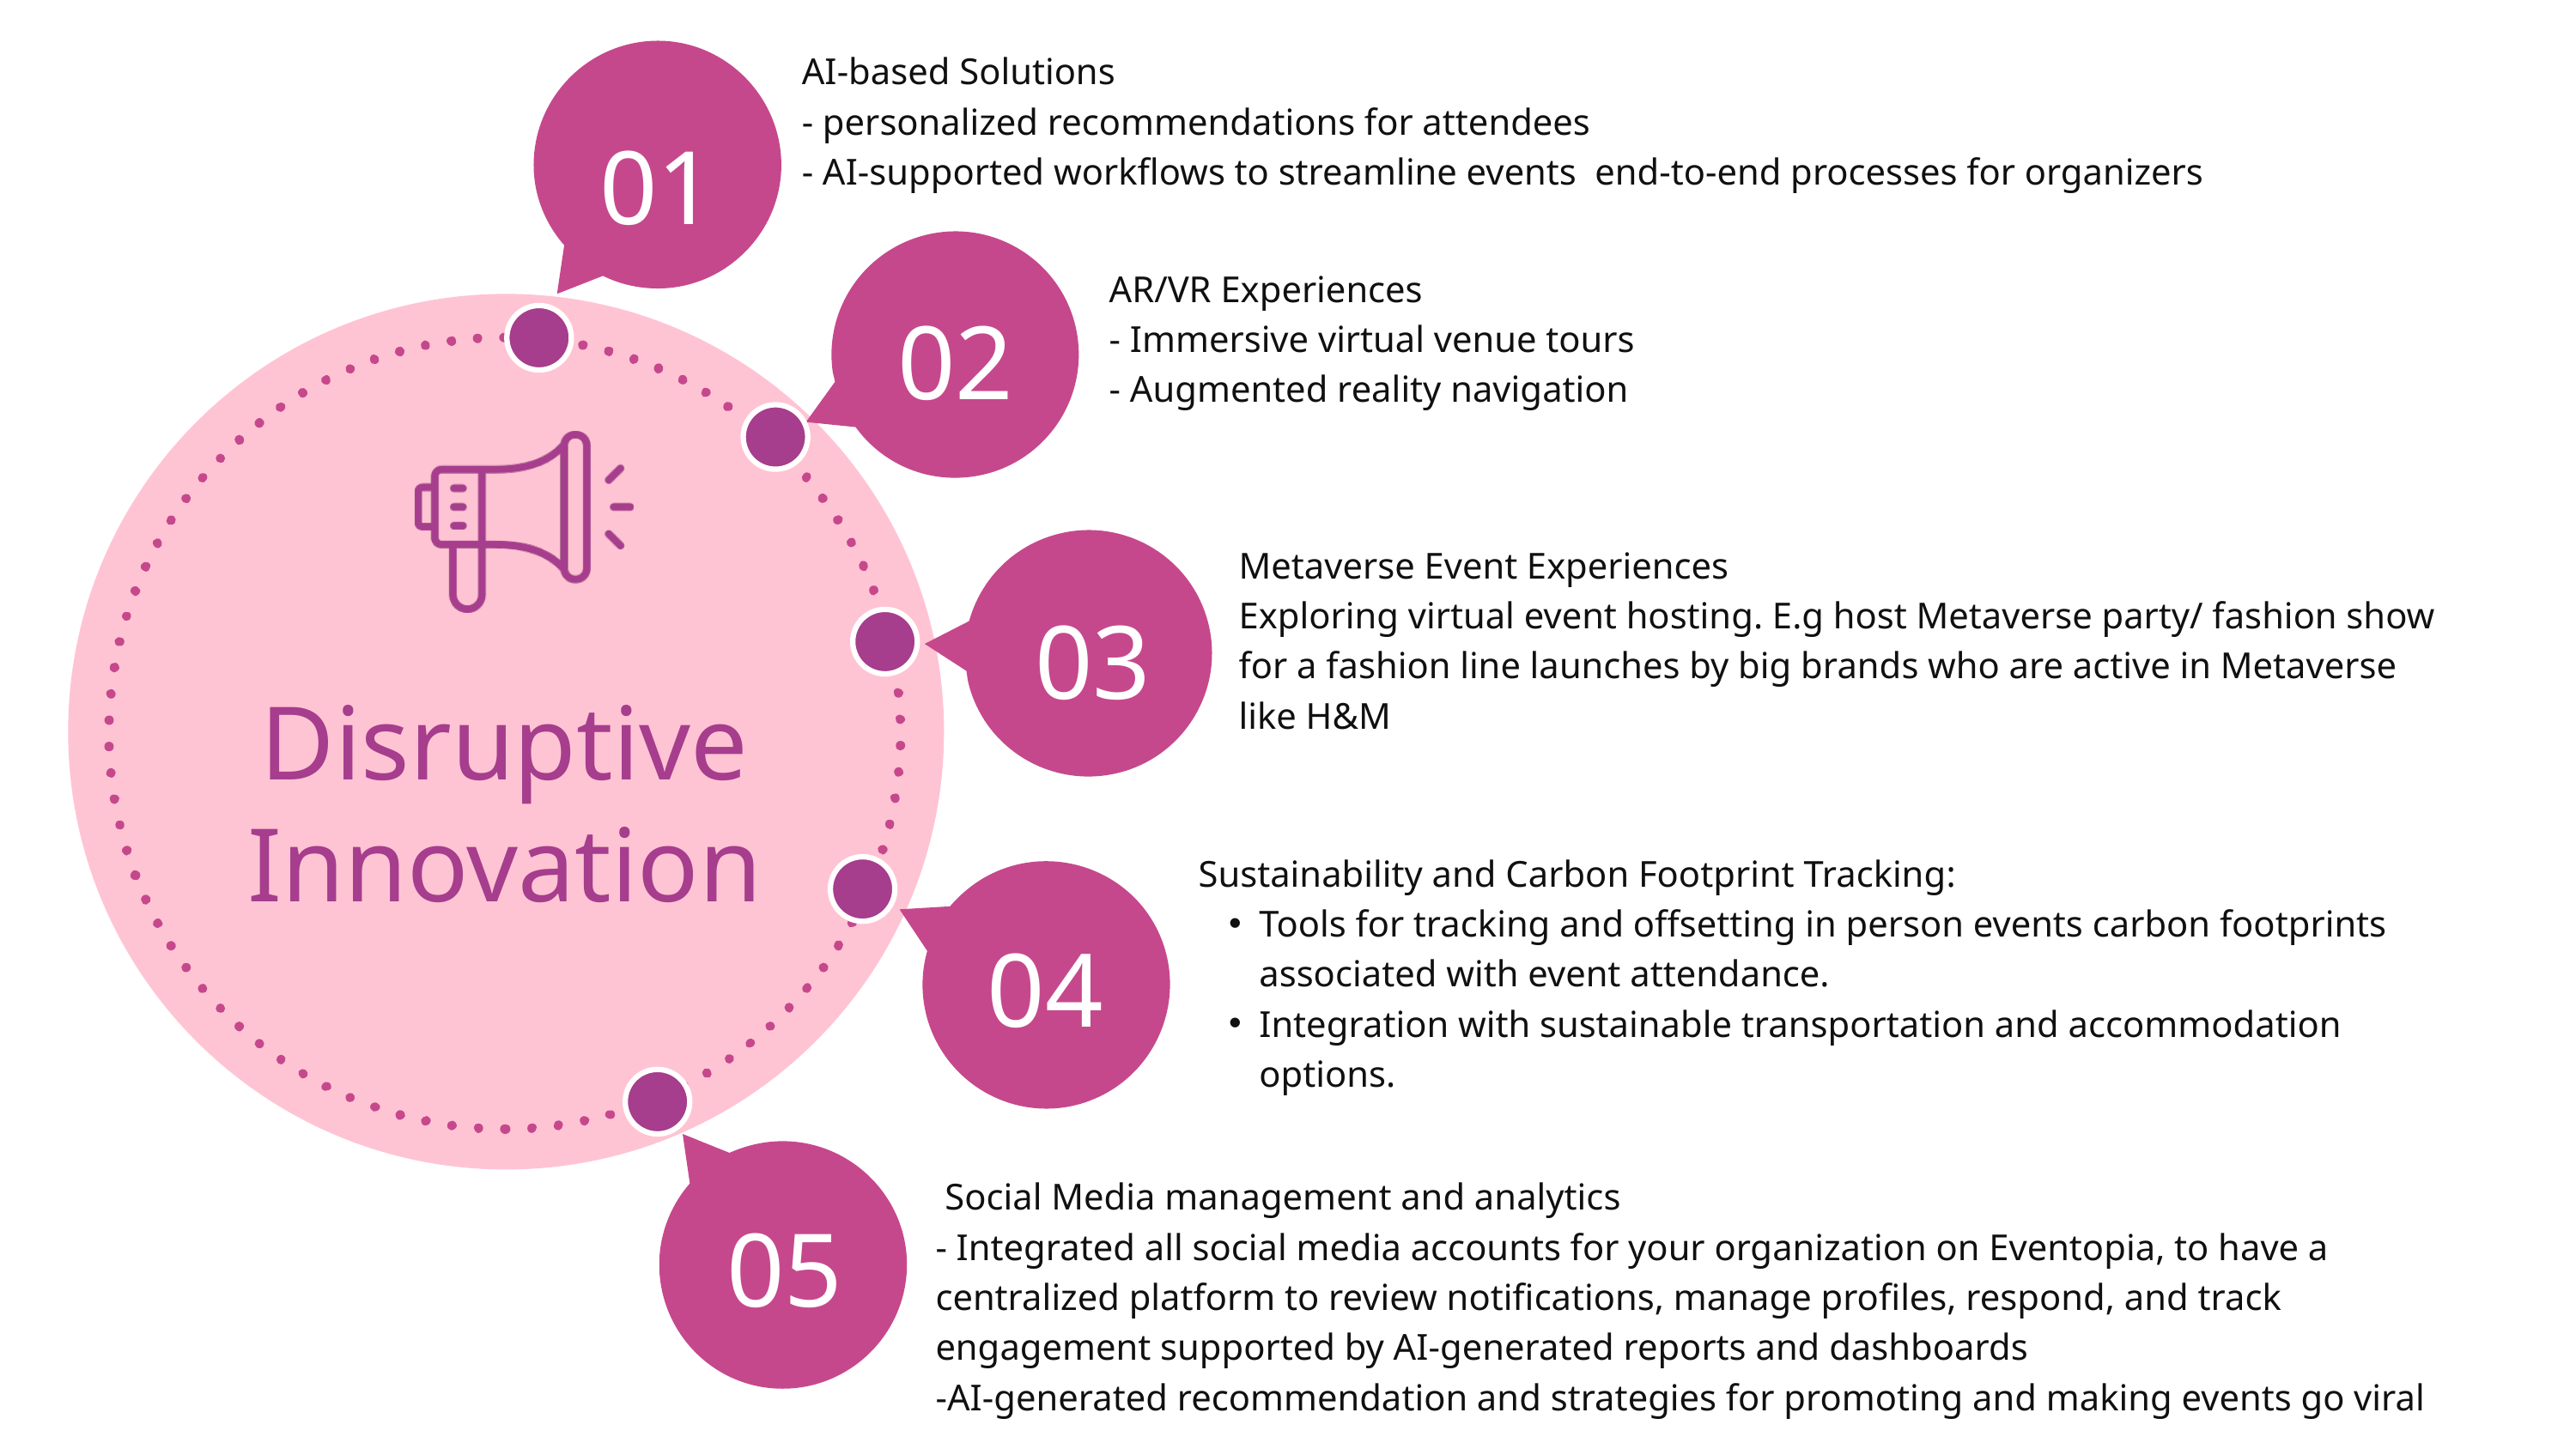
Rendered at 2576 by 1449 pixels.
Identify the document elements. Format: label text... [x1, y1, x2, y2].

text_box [506, 305, 572, 371]
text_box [920, 853, 1170, 1110]
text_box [659, 1133, 908, 1389]
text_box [743, 404, 808, 470]
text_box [829, 856, 896, 922]
text_box Metaverse Event Experiences Exploring virtual event hosting. E.g host Metaverse party/ fashion show for a fashion line launches by big brands who are active in Metaverse like H&M [1238, 536, 2439, 837]
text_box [104, 332, 906, 1135]
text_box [932, 533, 1213, 781]
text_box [852, 609, 918, 675]
text_box Social Media management and analytics - Integrated all social media accounts for your organization on Eventopia, to have a centralized platform to review notifications, manage profiles, respond, and track engagement supported by AI-generated reports and dashboards -AI-generated recommendation and strategies for promoting and making events go viral [935, 1167, 2439, 1449]
text_box Sustainability and Carbon Footprint Tracking: Tools for tracking and offsetting in person events carbon footprints associated with event attendance. Integration with sustainable transportation and accommodation options. [1198, 844, 2405, 1145]
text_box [533, 40, 782, 294]
text_box AR/VR Experiences - Immersive virtual venue tours - Augmented reality navigation [1109, 259, 2510, 460]
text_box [68, 294, 793, 1170]
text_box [909, 488, 945, 1170]
text_box AI-based Solutions - personalized recommendations for attendees - AI-supported workflows to streamline events end-to-end processes for organizers [801, 41, 2296, 192]
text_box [624, 1069, 690, 1135]
text_box 03 [1001, 828, 1188, 970]
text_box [798, 233, 1079, 481]
